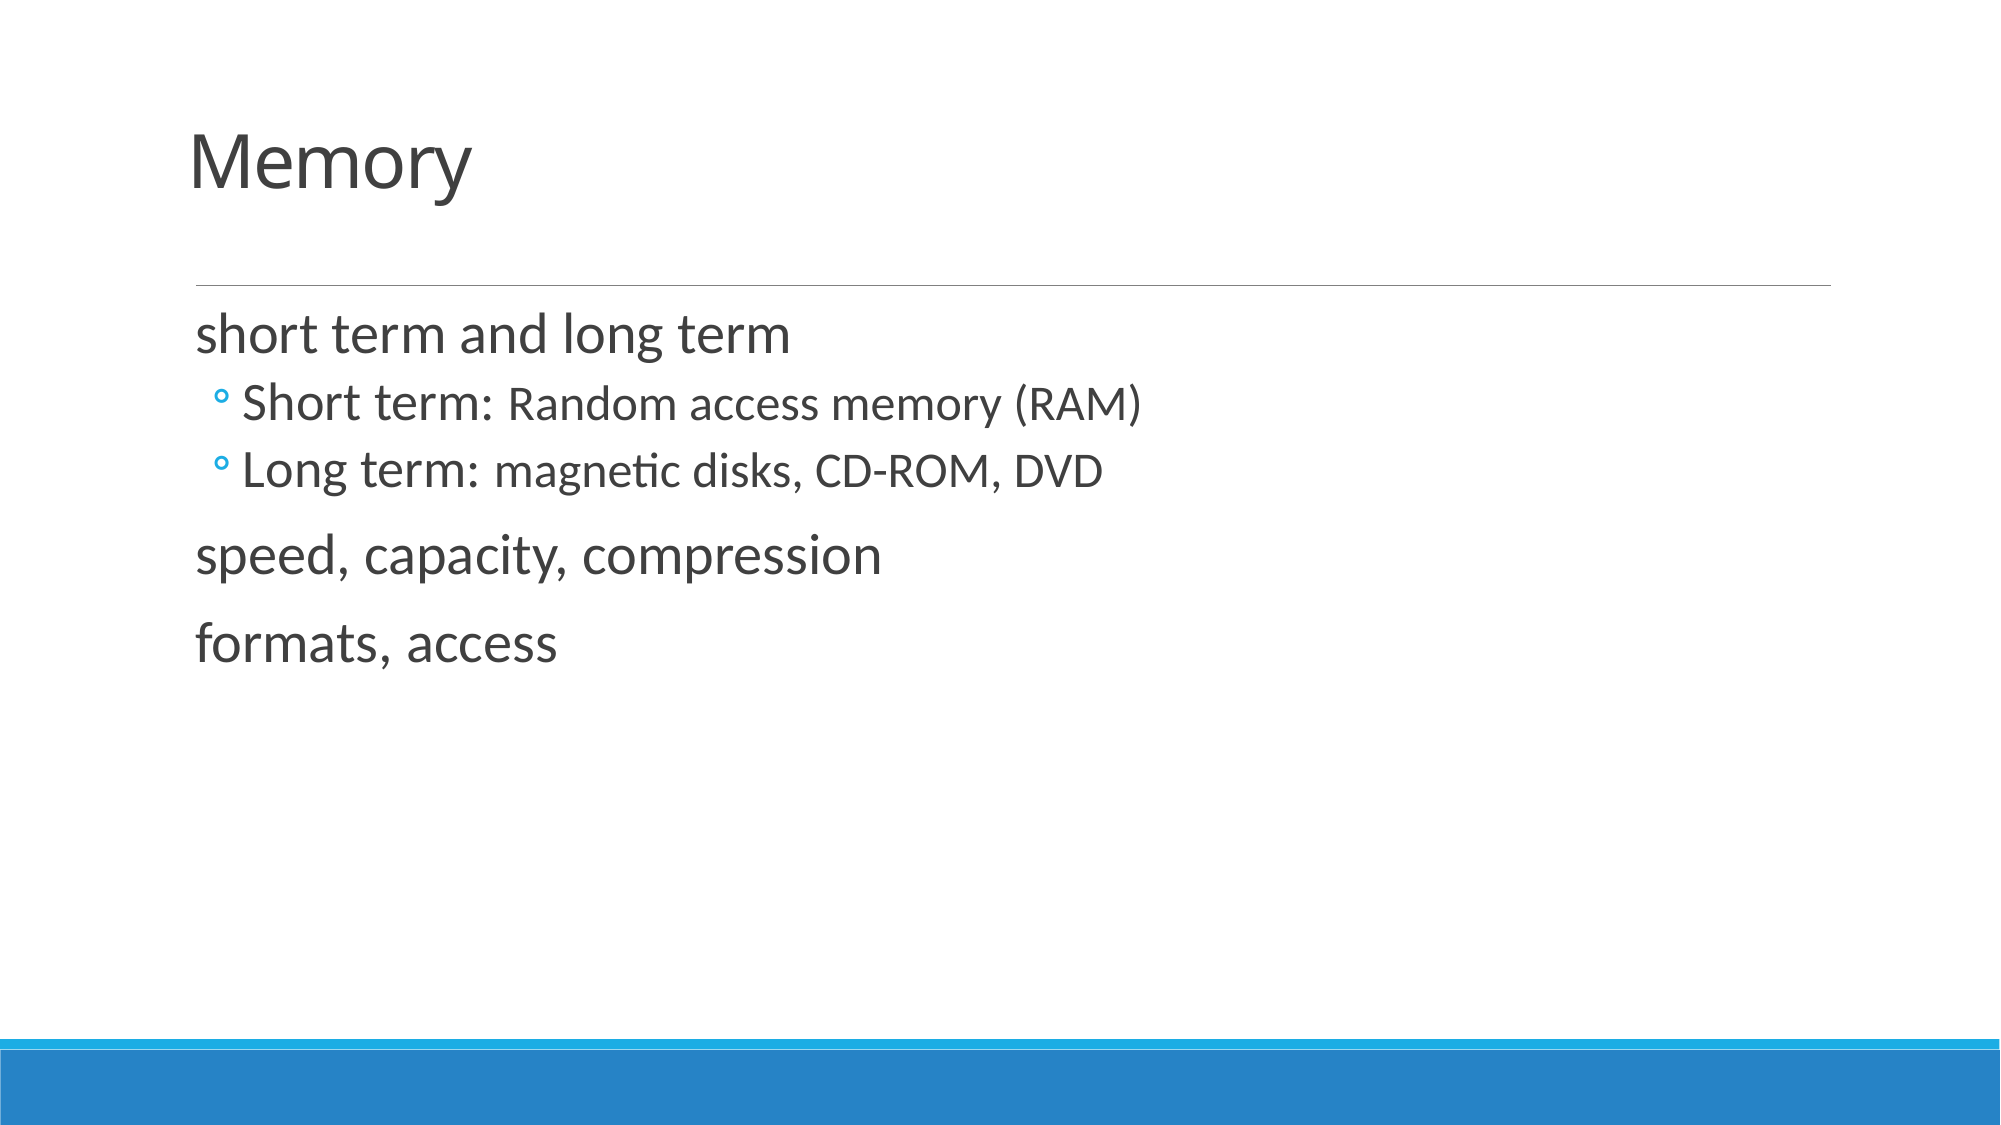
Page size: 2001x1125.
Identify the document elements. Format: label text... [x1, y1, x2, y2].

list short term and long term Short term: Random access memory (RAM) Long term: magnetic disks, CD-ROM, DVD speed, capacity, compression formats, access [179, 302, 1831, 964]
title Memory [179, 46, 1831, 286]
